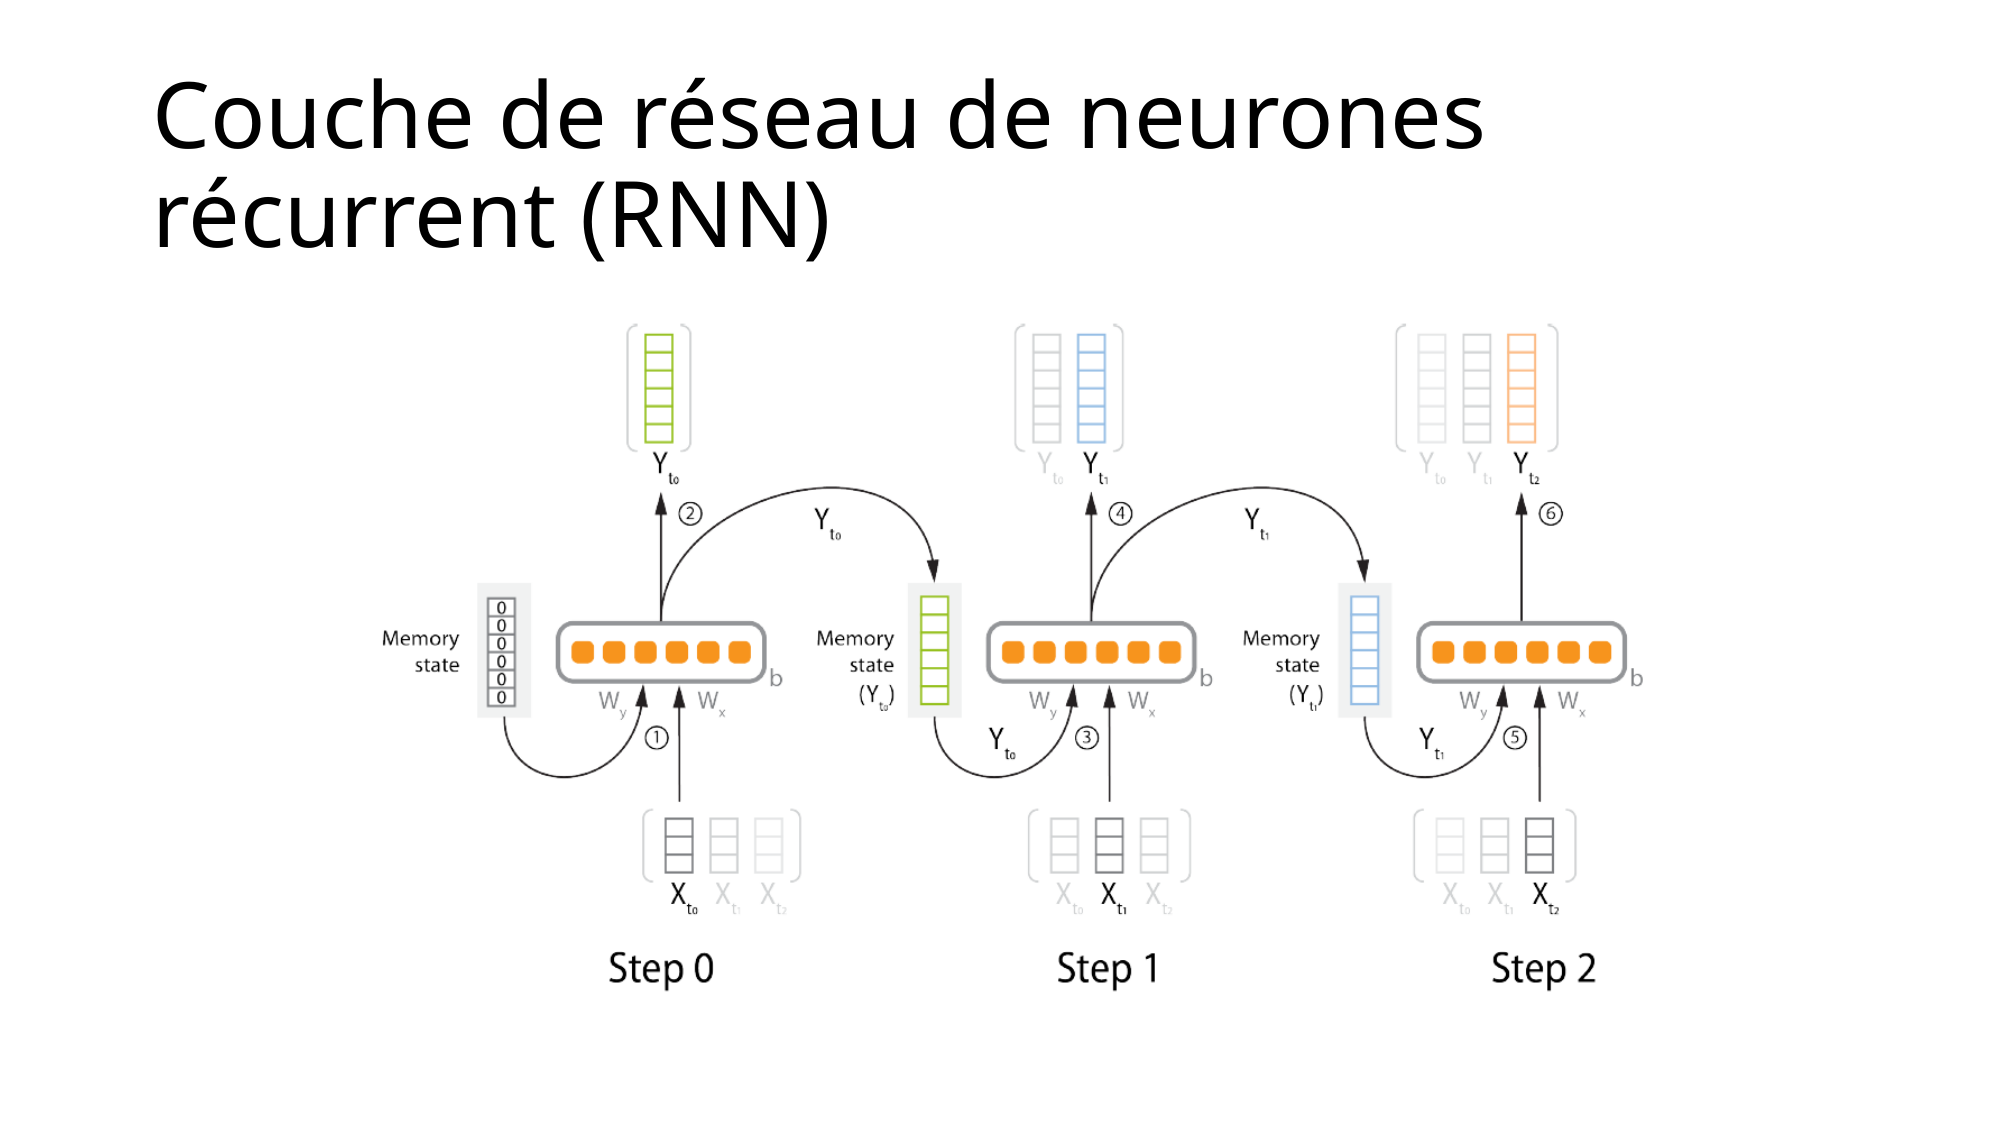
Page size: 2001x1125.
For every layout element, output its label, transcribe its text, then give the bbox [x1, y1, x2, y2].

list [355, 298, 1728, 1014]
title Couche de réseau de neurones récurrent (RNN) [137, 59, 1863, 278]
